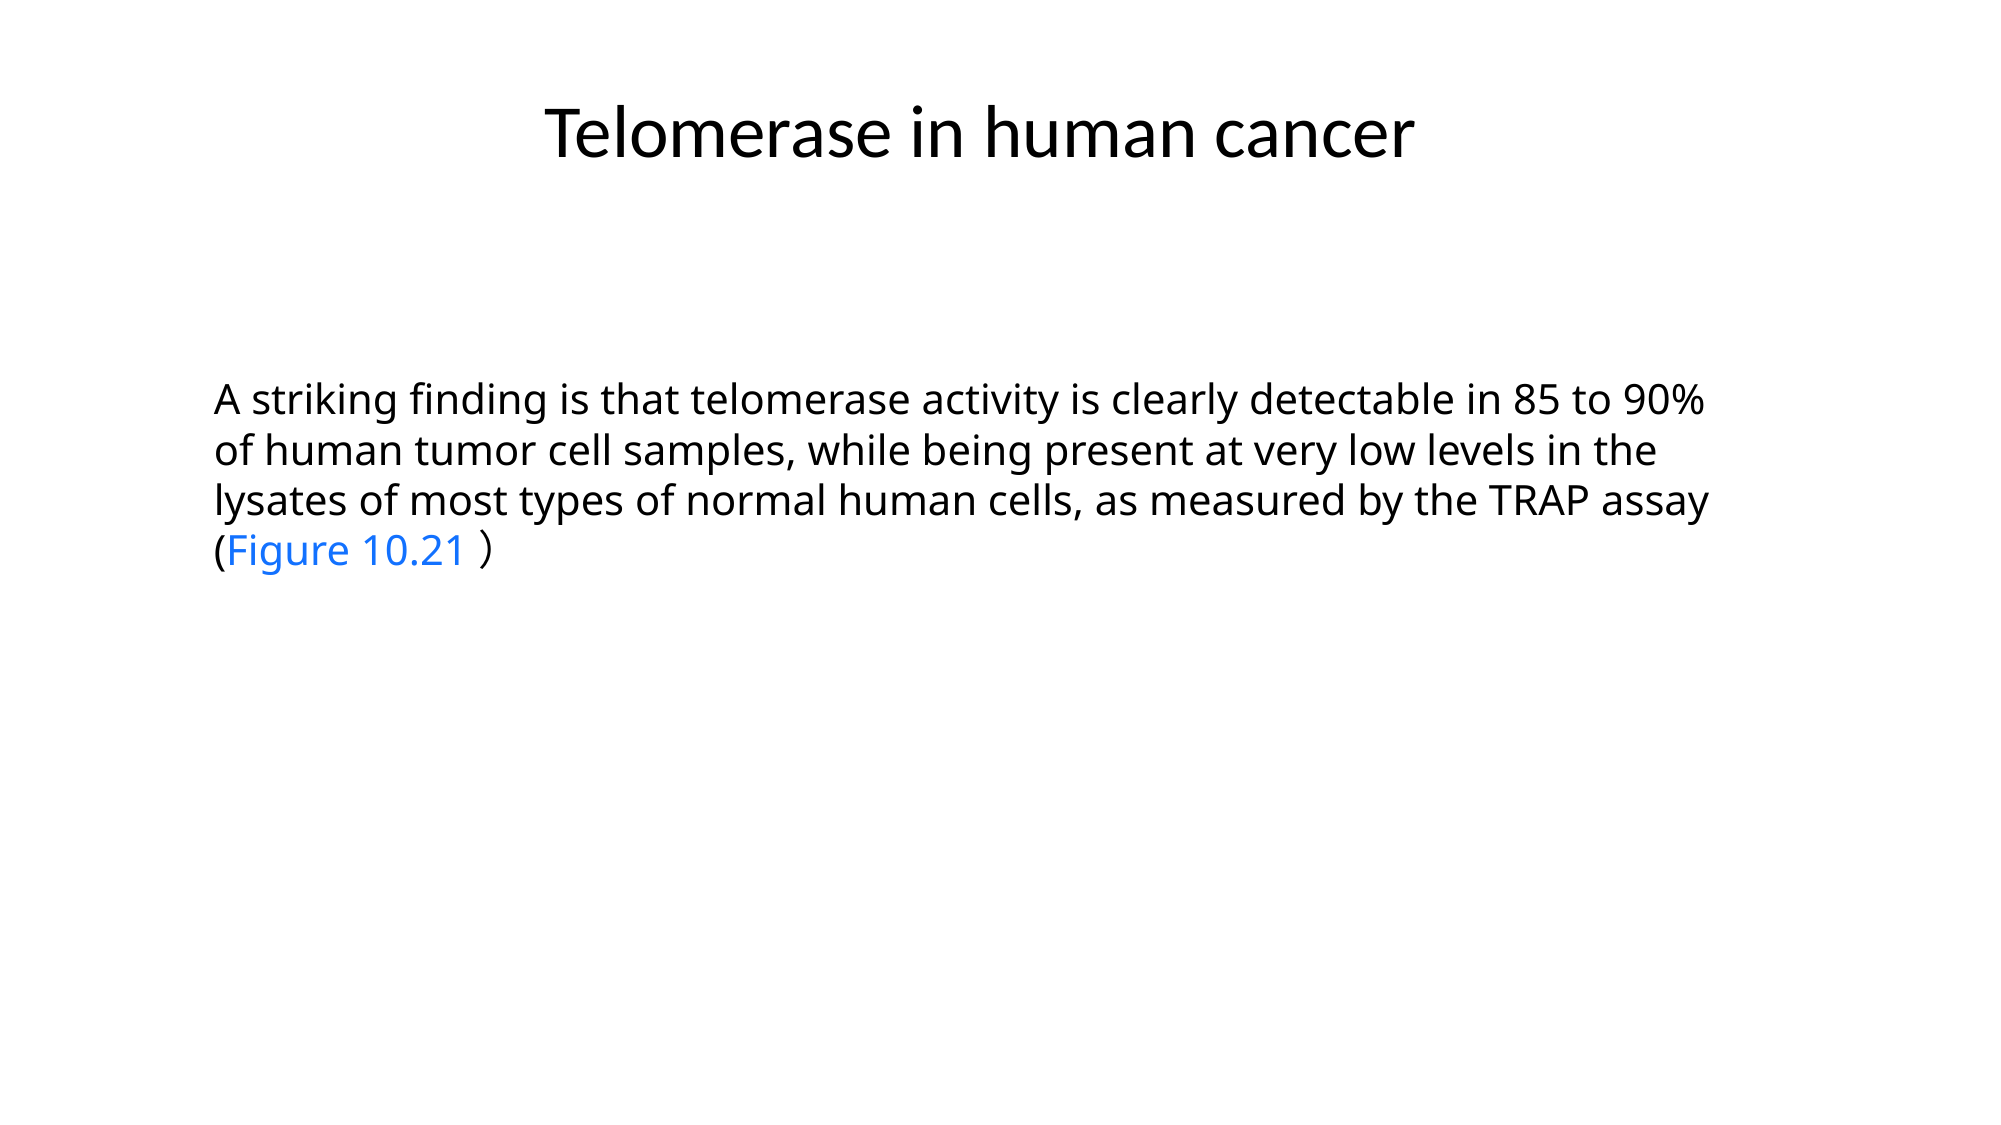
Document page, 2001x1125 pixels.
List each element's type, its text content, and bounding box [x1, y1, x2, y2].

text_box A striking finding is that telomerase activity is clearly detectable in 85 to 90% of human tumor cell samples, while being present at very low levels in the lysates of most types of normal human cells, as measured by the TRAP assay (Figure 10.21） [198, 366, 1764, 581]
text_box Telomerase in human cancer [530, 74, 1433, 180]
